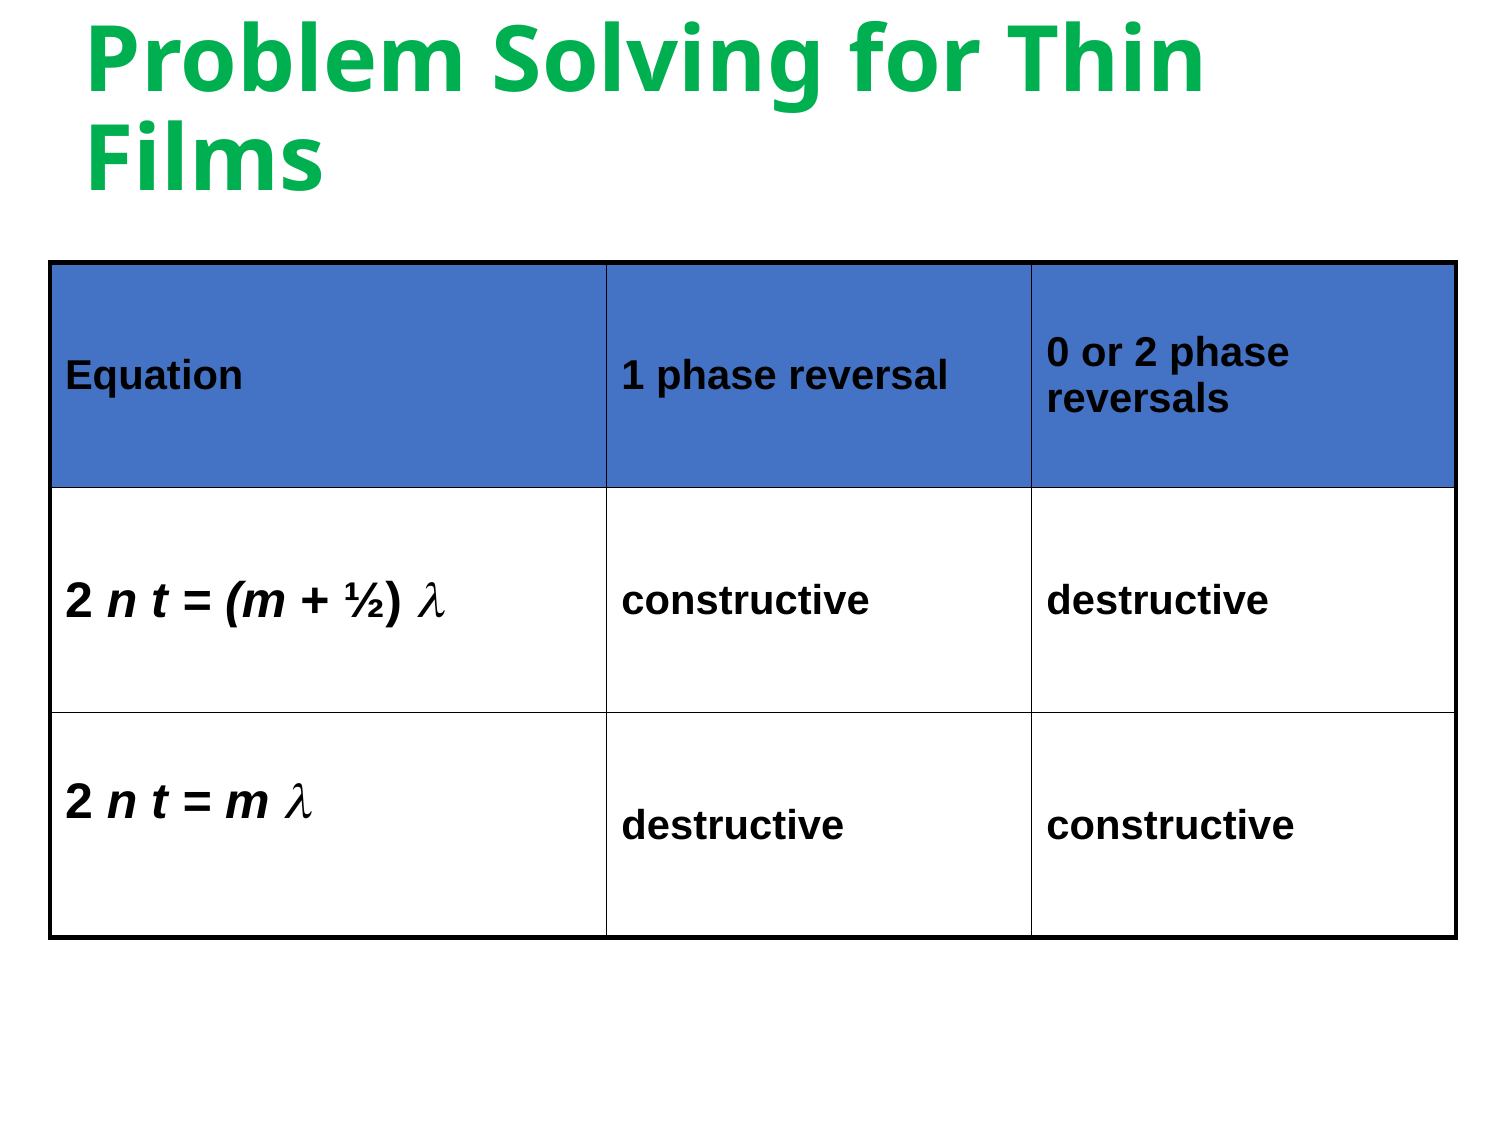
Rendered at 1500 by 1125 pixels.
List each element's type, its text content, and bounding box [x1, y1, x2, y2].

table_cell constructive [1032, 713, 1454, 935]
table_cell 2 n t = m l [52, 713, 606, 935]
table_header 1 phase reversal [607, 265, 1031, 487]
title Problem Solving for Thin Films [68, 47, 1441, 176]
table_cell constructive [607, 488, 1031, 712]
table_cell destructive [607, 713, 1031, 935]
table_cell 2 n t = (m + ½) l [52, 488, 606, 712]
table_header Equation [52, 265, 606, 487]
table_cell destructive [1032, 488, 1454, 712]
table_header 0 or 2 phase reversals [1032, 265, 1454, 487]
